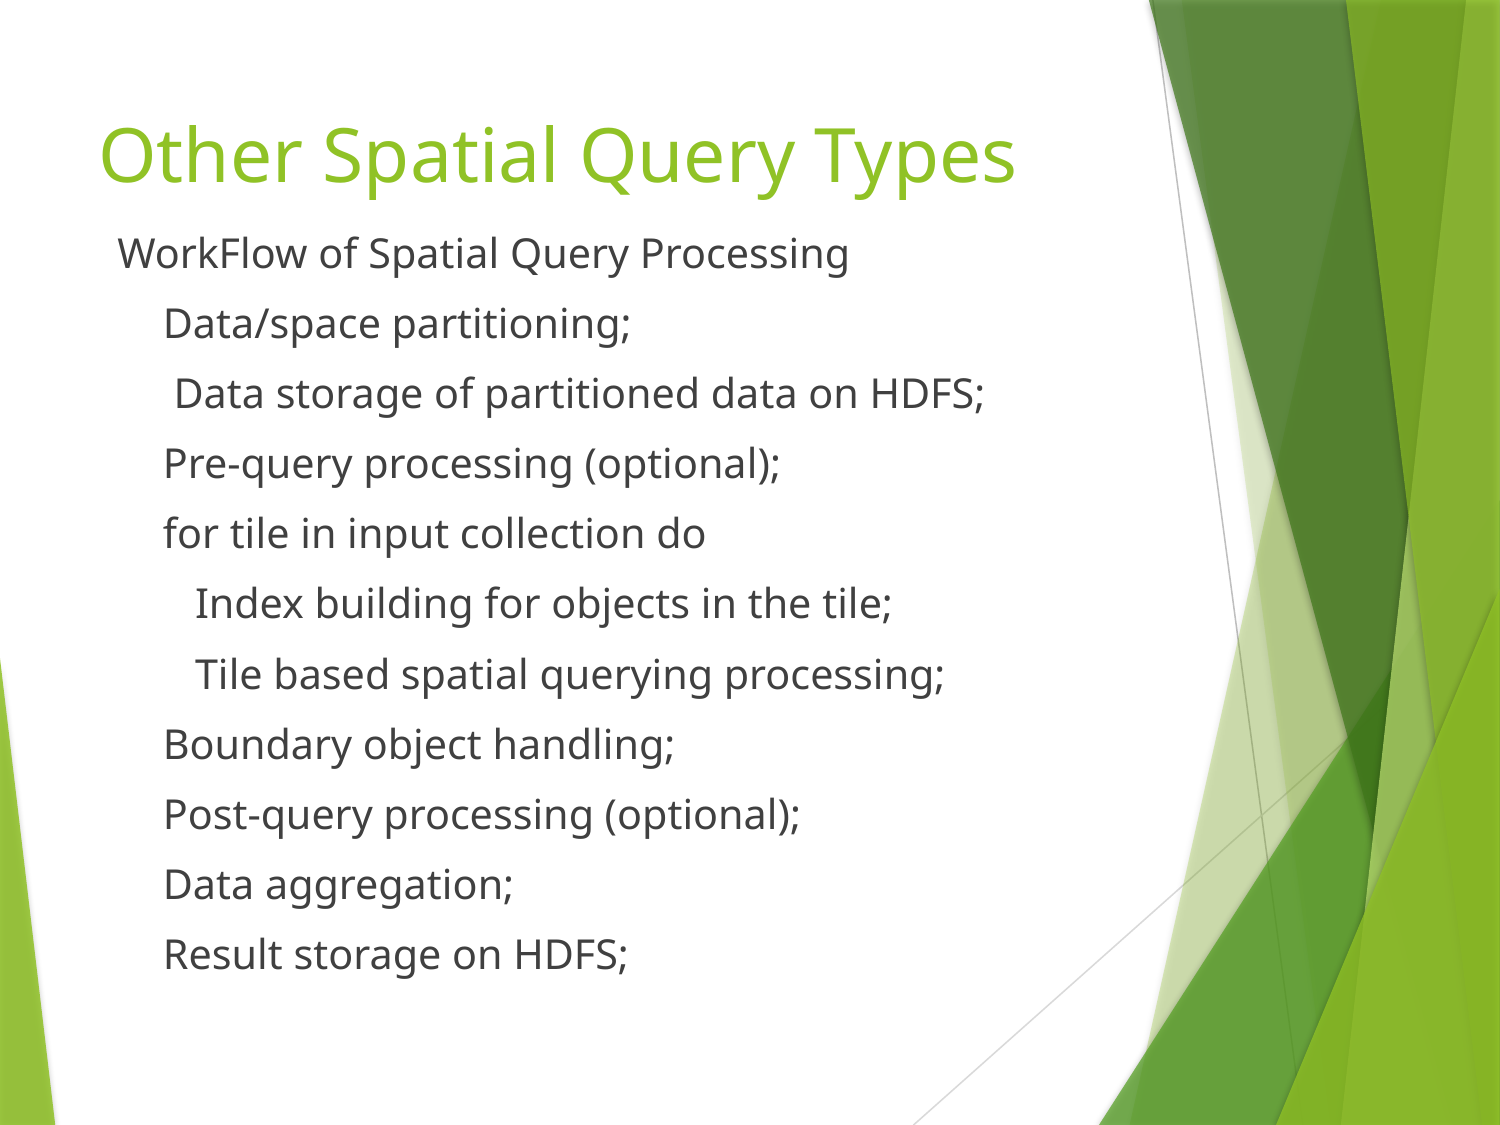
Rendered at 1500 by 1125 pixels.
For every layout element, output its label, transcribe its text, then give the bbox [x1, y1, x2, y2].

list WorkFlow of Spatial Query Processing Data/space partitioning; Data storage of partitioned data on HDFS; Pre-query processing (optional); for tile in input collection do Index building for objects in the tile; Tile based spatial querying processing; Boundary object handling; Post-query processing (optional); Data aggregation; Result storage on HDFS; [83, 219, 1141, 992]
title Other Spatial Query Types [83, 99, 1141, 219]
